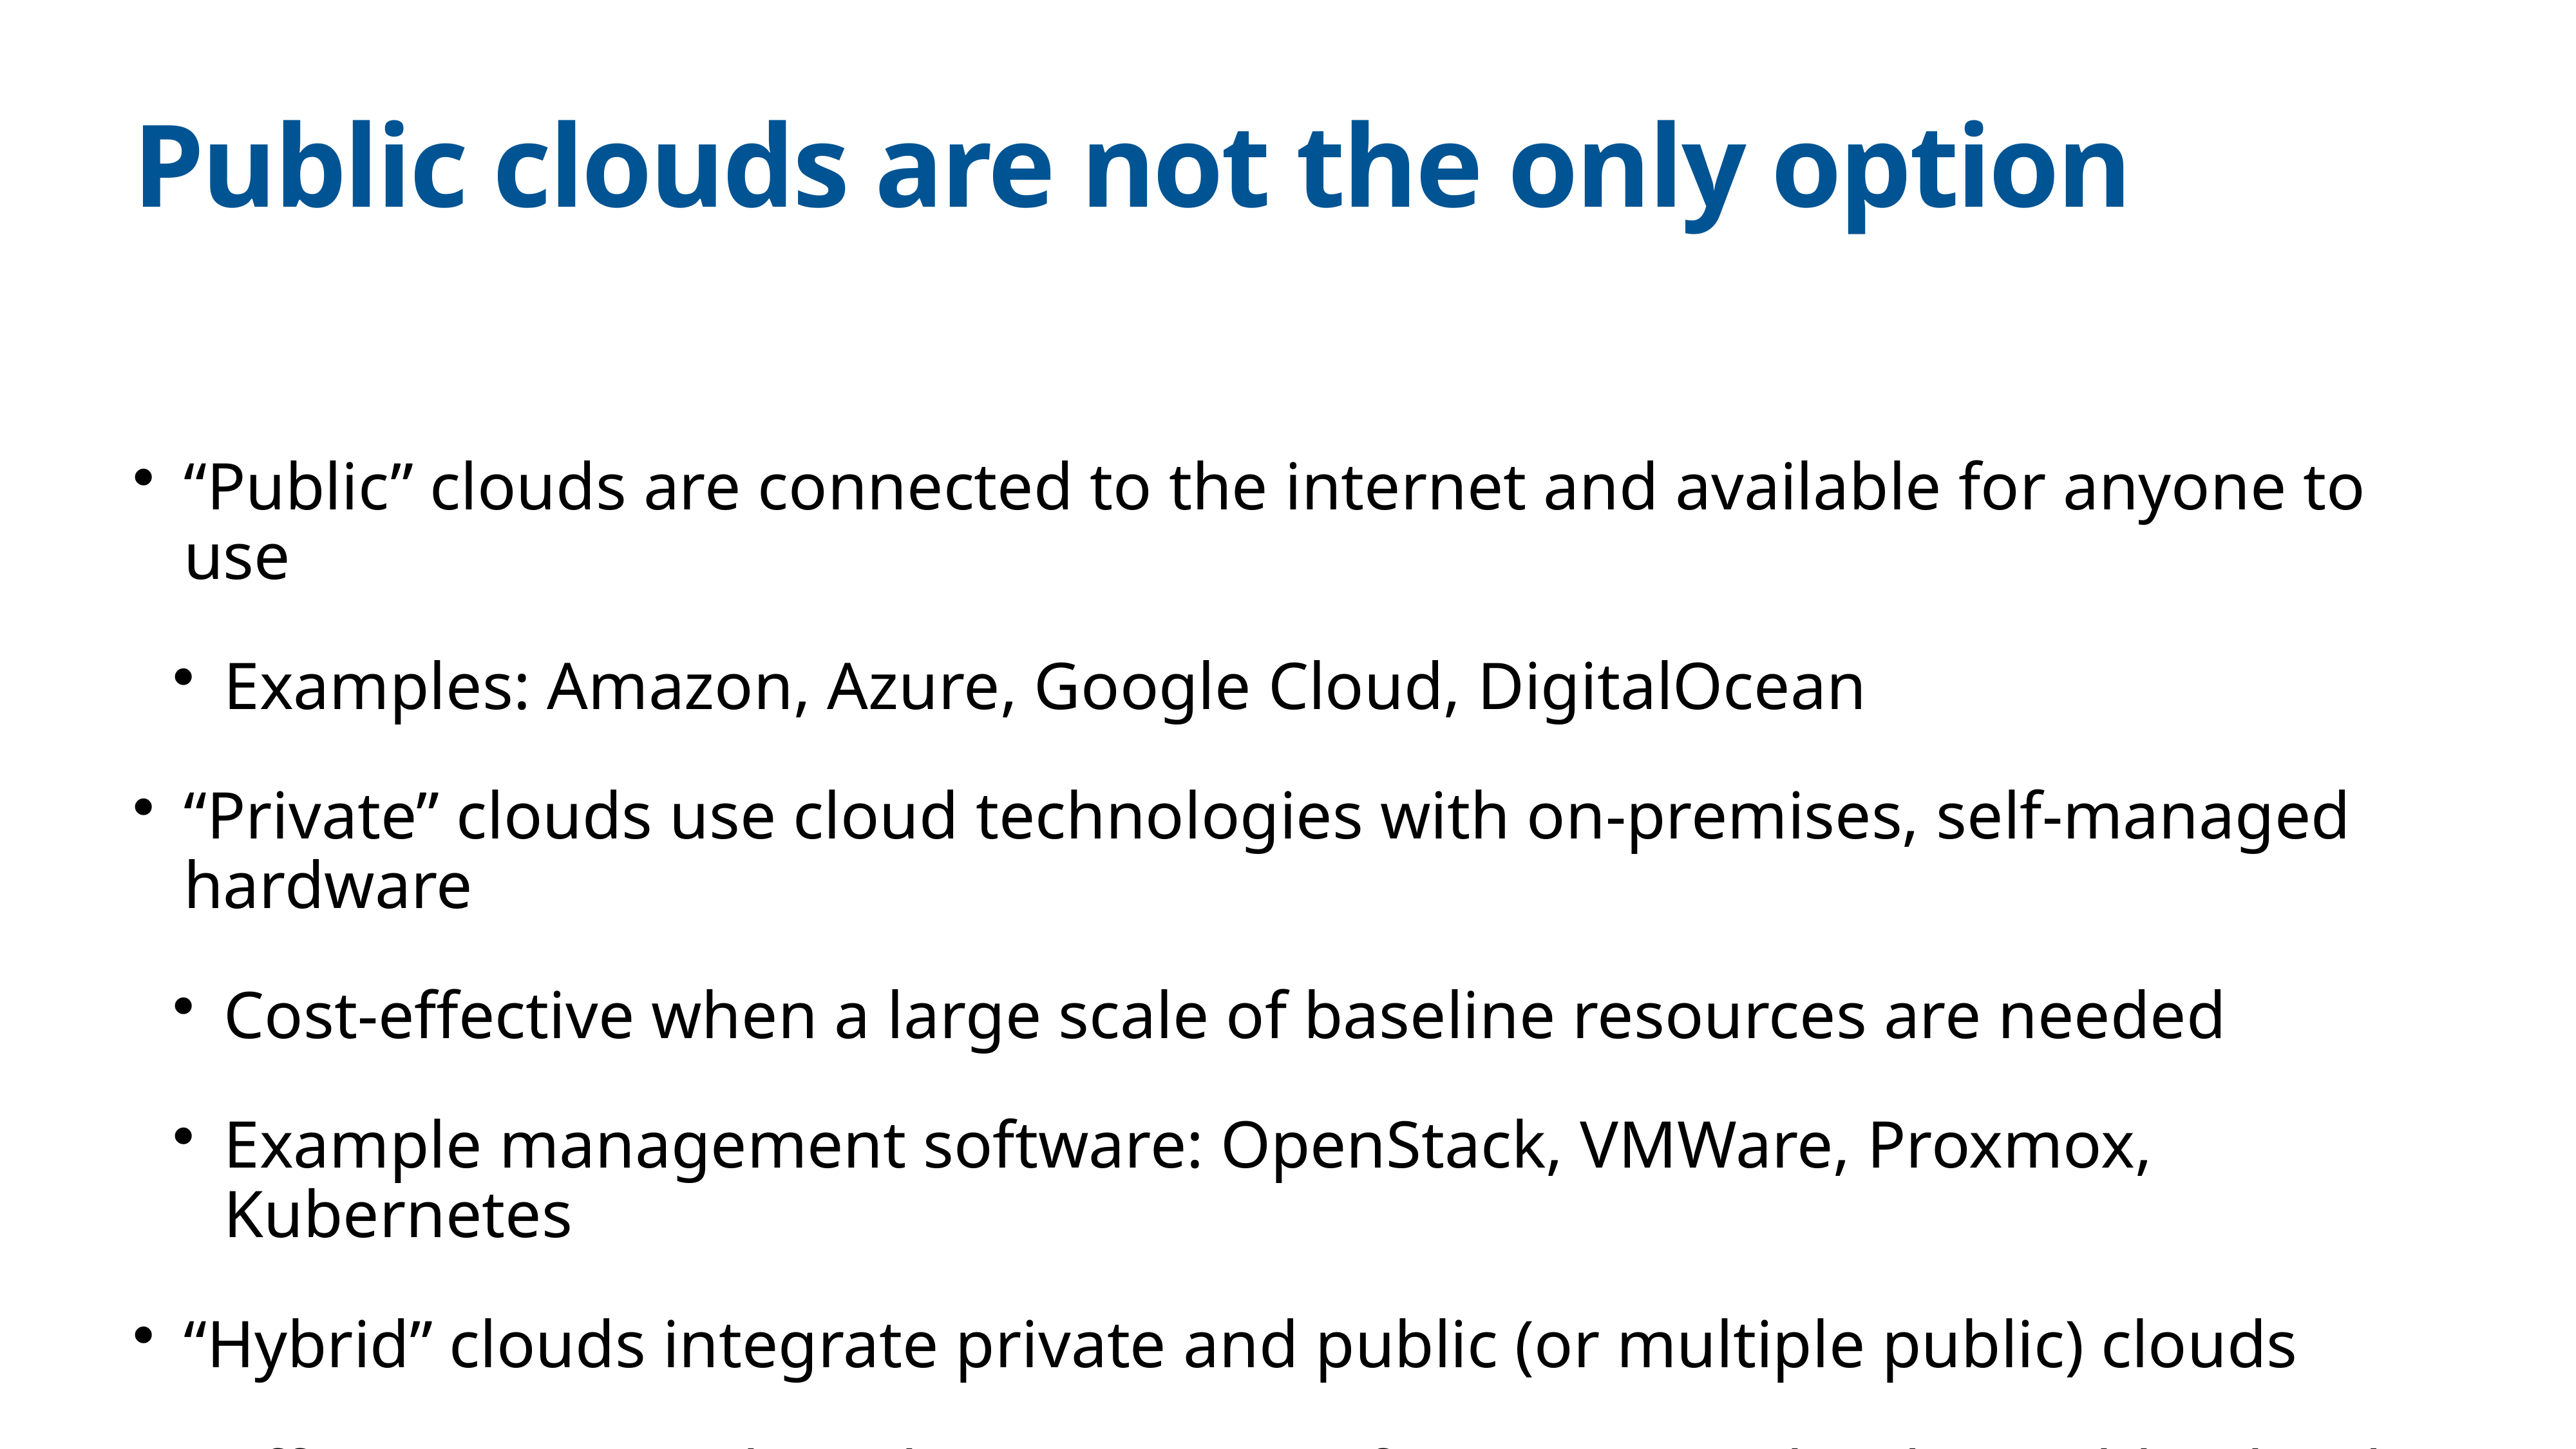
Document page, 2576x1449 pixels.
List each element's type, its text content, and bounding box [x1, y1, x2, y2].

list “Public” clouds are connected to the internet and available for anyone to use Examples: Amazon, Azure, Google Cloud, DigitalOcean “Private” clouds use cloud technologies with on-premises, self-managed hardware Cost-effective when a large scale of baseline resources are needed Example management software: OpenStack, VMWare, Proxmox, Kubernetes “Hybrid” clouds integrate private and public (or multiple public) clouds Effective approach to “burst” capacity from private cloud to public cloud [127, 448, 2449, 1399]
title Public clouds are not the only option [127, 113, 2449, 266]
